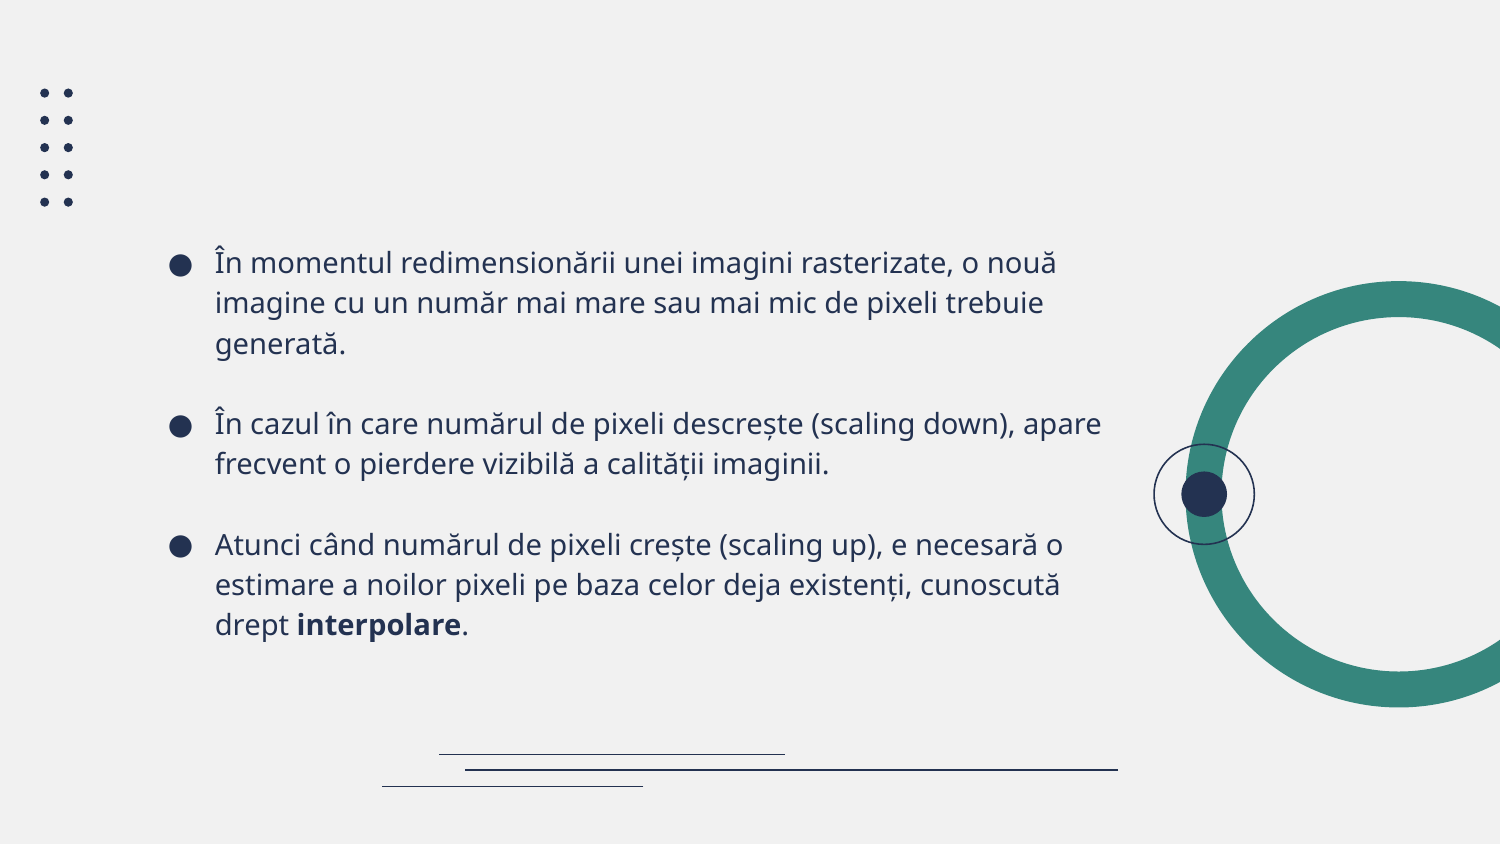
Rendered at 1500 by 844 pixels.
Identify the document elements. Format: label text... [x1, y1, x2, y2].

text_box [1153, 280, 1500, 708]
list În momentul redimensionării unei imagini rasterizate, o nouă imagine cu un număr mai mare sau mai mic de pixeli trebuie generată. În cazul în care numărul de pixeli descrește (scaling down), apare frecvent o pierdere vizibilă a calității imaginii. Atunci când numărul de pixeli crește (scaling up), e necesară o estimare a noilor pixeli pe baza celor deja existenți, cunoscută drept interpolare. [152, 224, 1154, 620]
